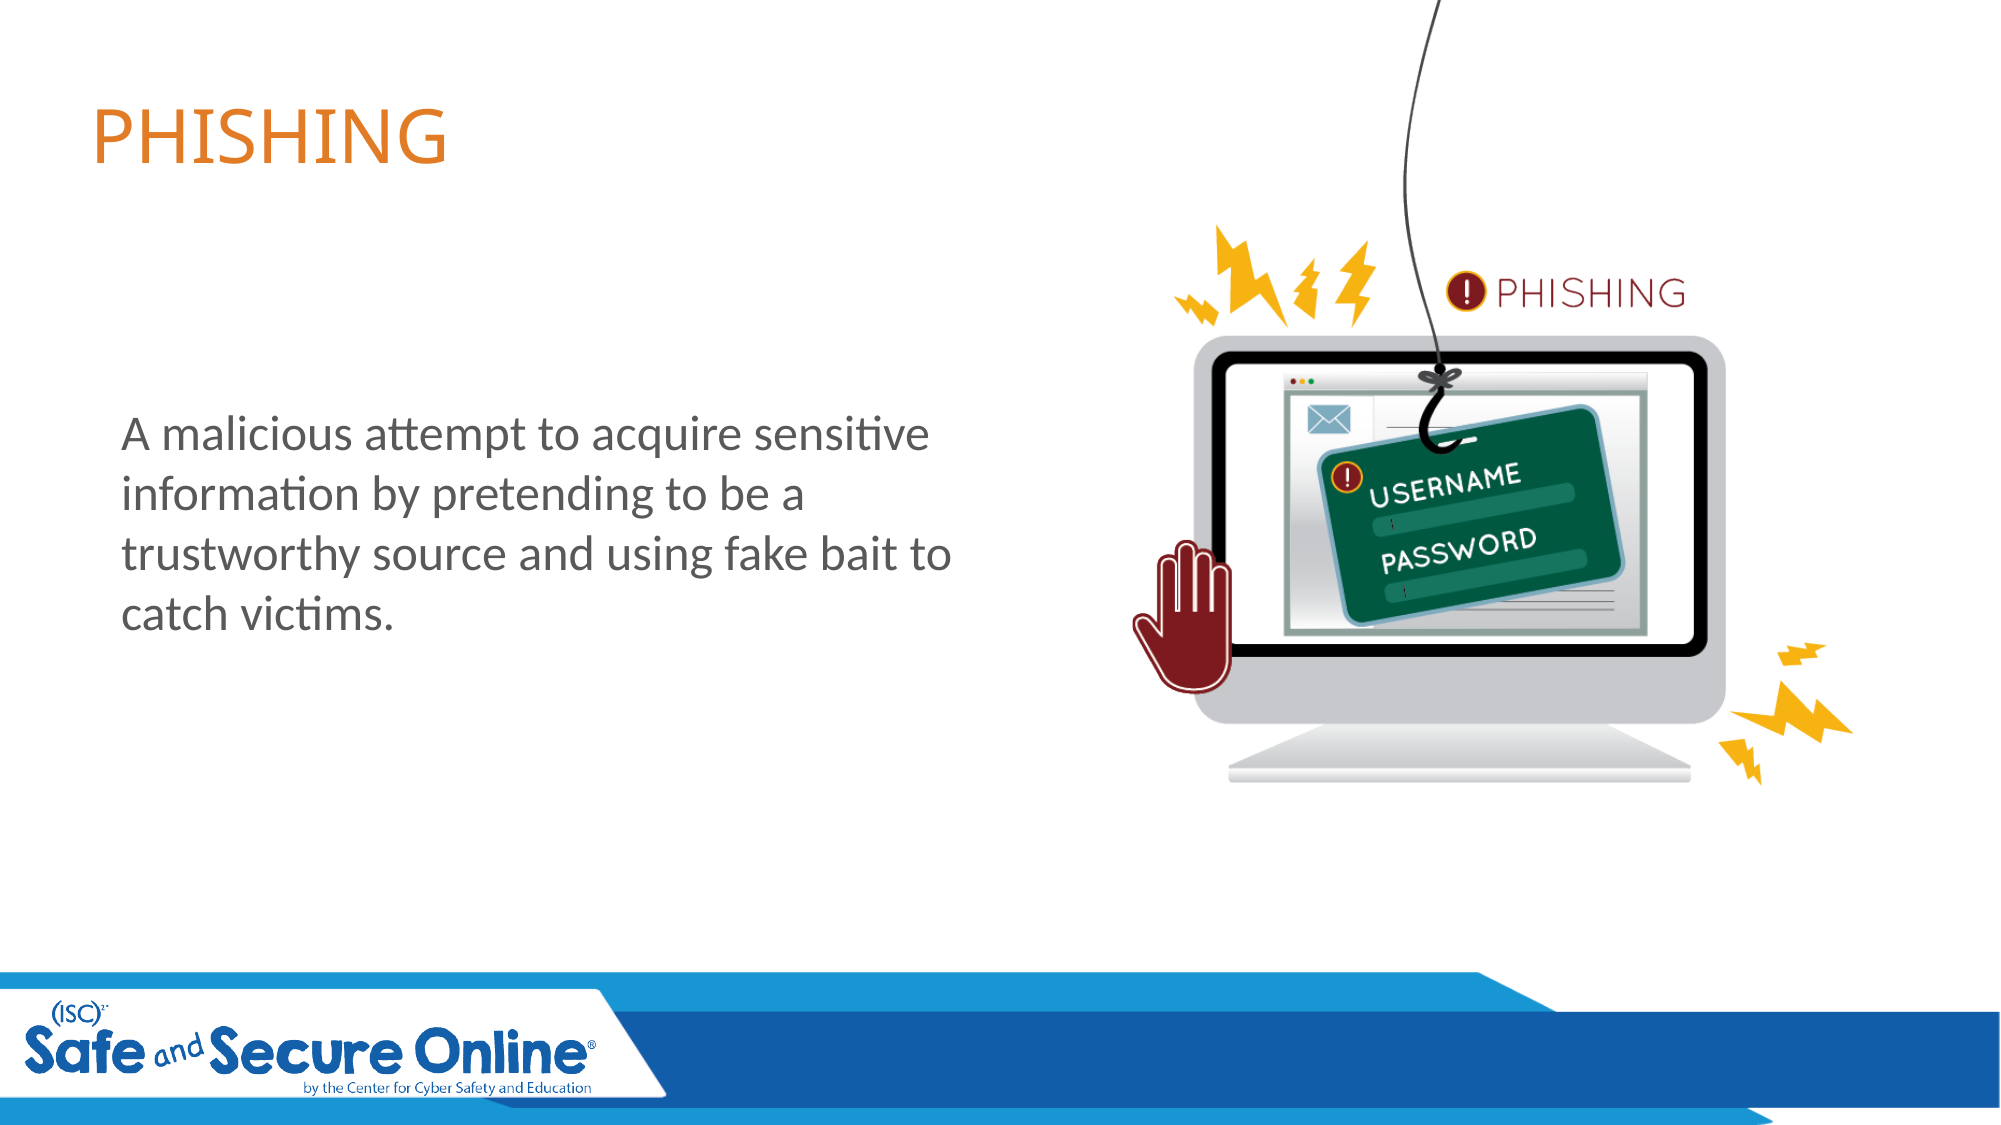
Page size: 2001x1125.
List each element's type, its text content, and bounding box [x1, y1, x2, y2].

text_box [1132, 0, 1854, 786]
picture [0, 972, 2000, 1125]
text_box A malicious attempt to acquire sensitive information by pretending to be a trustworthy source and using fake bait to catch victims. [106, 392, 1016, 648]
text_box PHISHING [75, 81, 1269, 173]
